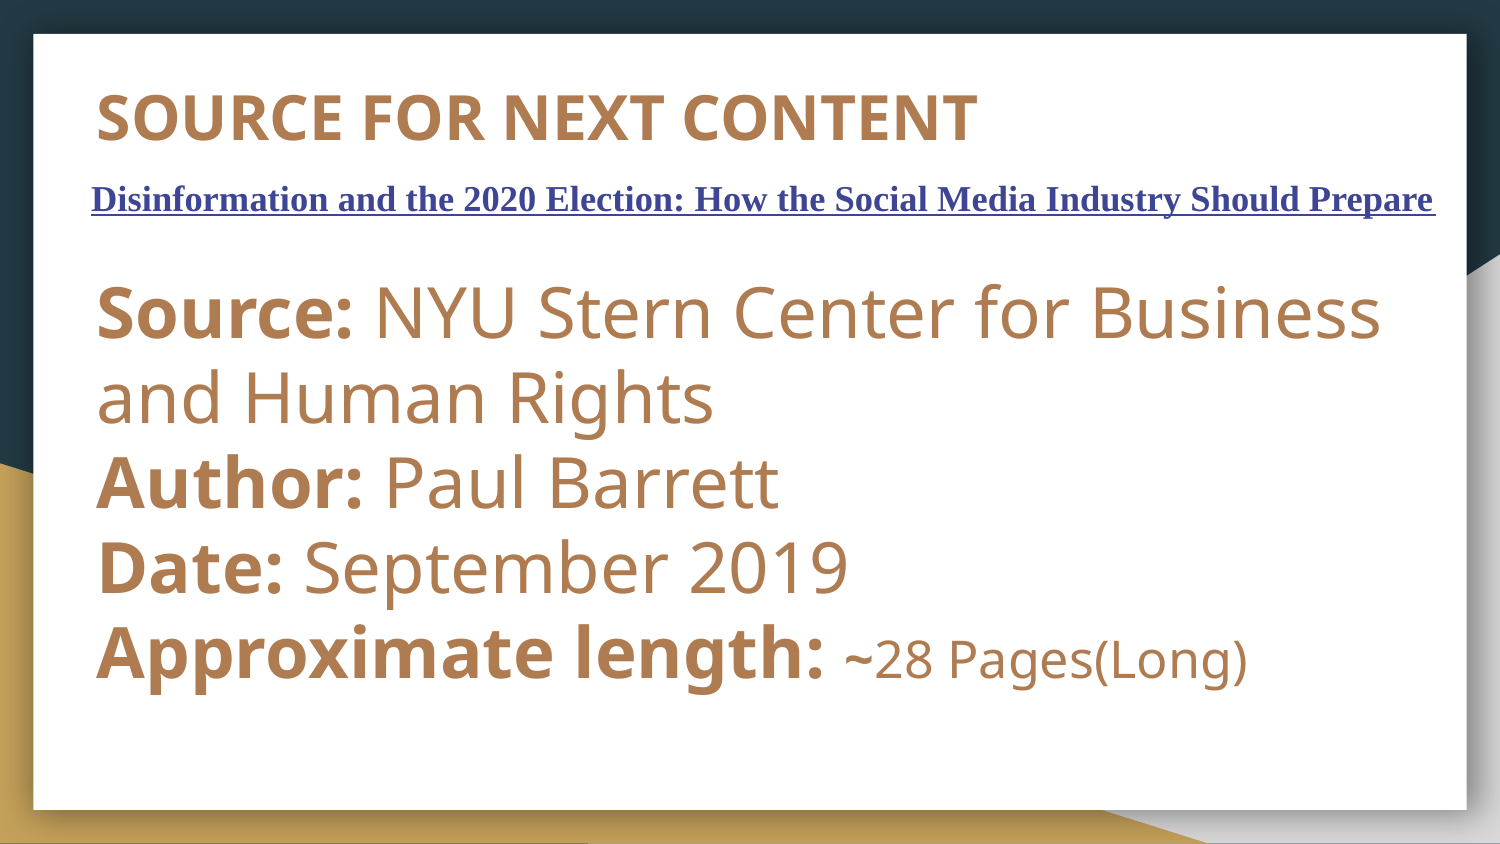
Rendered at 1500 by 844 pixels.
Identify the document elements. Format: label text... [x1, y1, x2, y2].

subtitle Disinformation and the 2020 Election: How the Social Media Industry Should Prepare [76, 153, 1500, 219]
title SOURCE FOR NEXT CONTENT [81, 63, 1277, 153]
list Source: NYU Stern Center for Business and Human Rights Author: Paul Barrett Date: September 2019 Approximate length: ~28 Pages(Long) [81, 252, 1434, 716]
